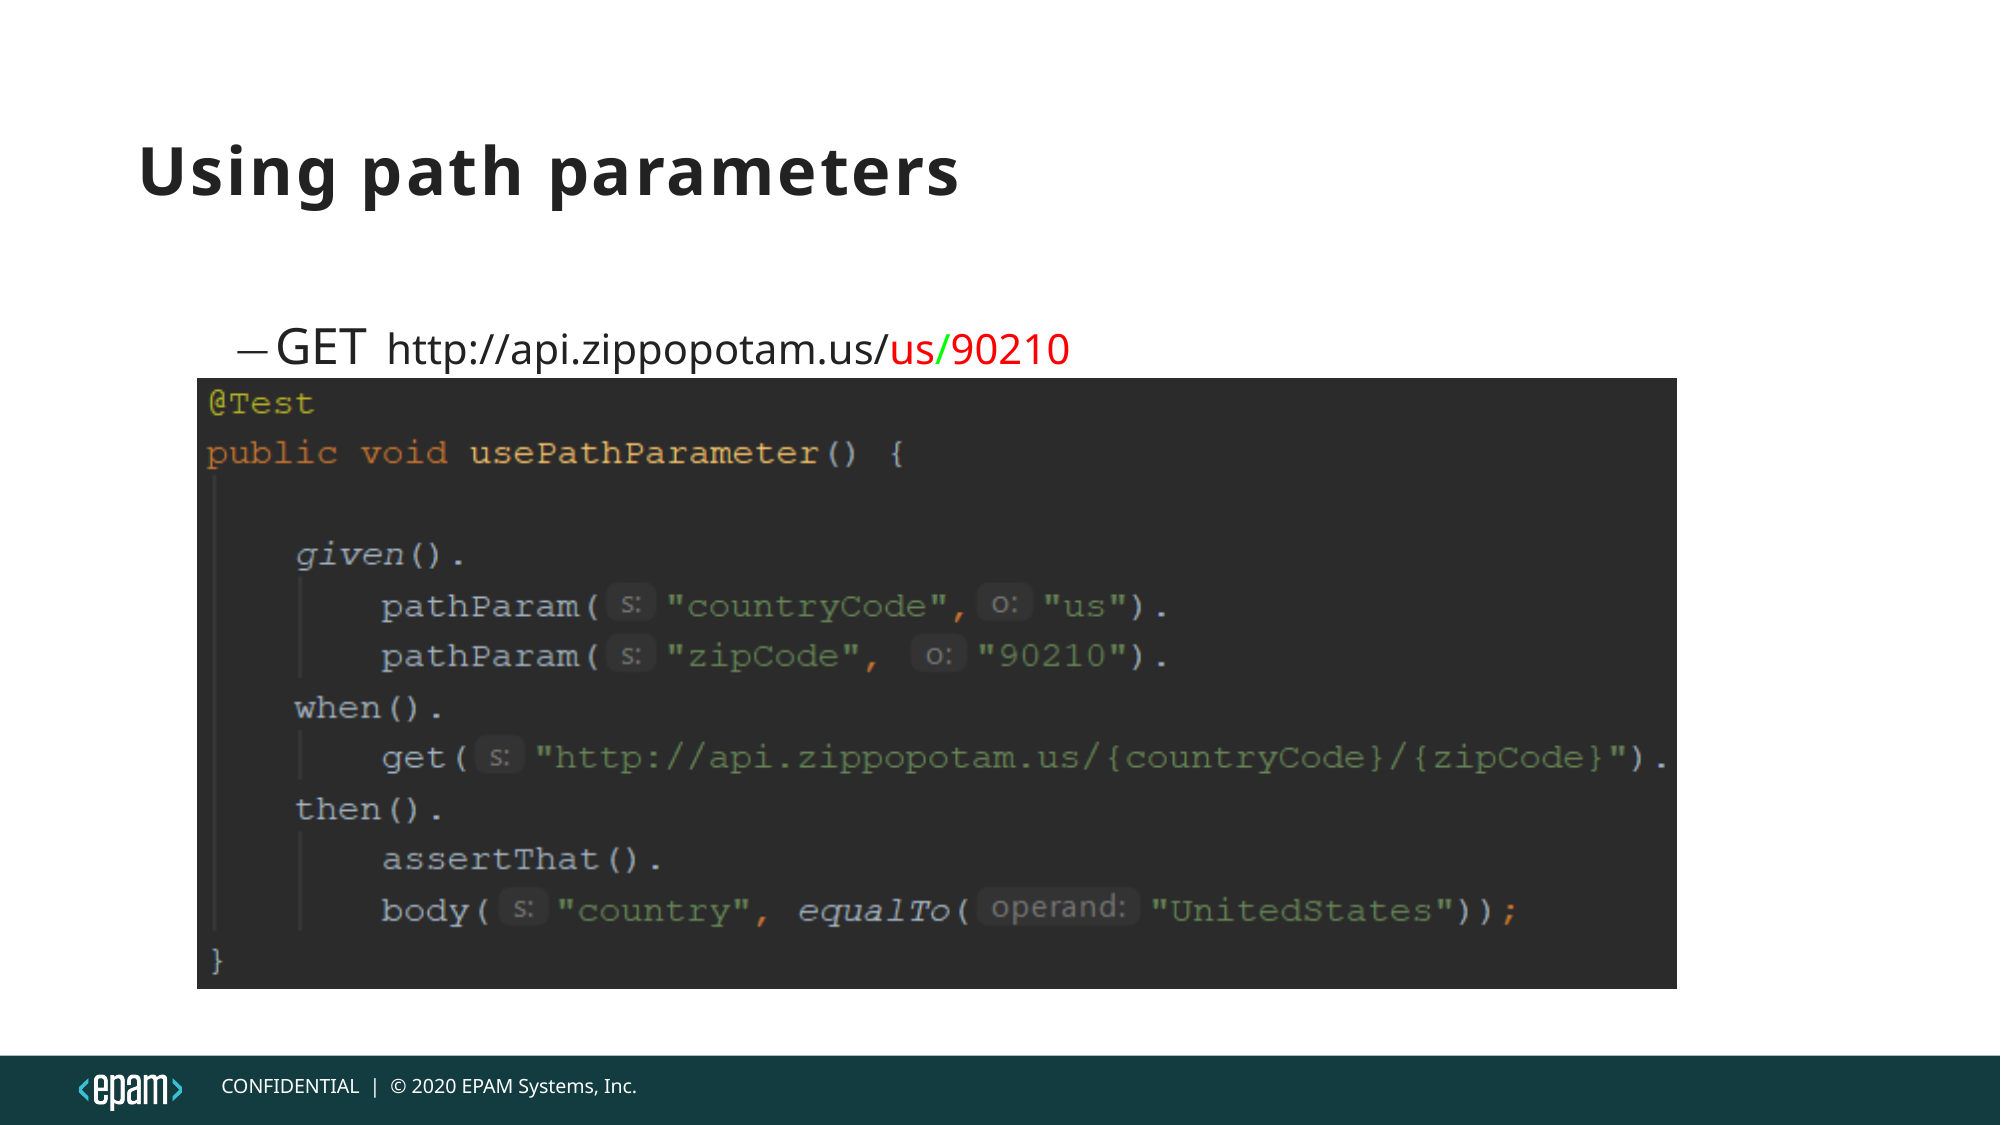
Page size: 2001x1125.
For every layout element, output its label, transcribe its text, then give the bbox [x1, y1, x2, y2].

list GET http://api.zippopotam.us/us/90210 [137, 299, 1980, 1014]
title Using path parameters [137, 59, 1938, 278]
picture [197, 378, 1677, 989]
